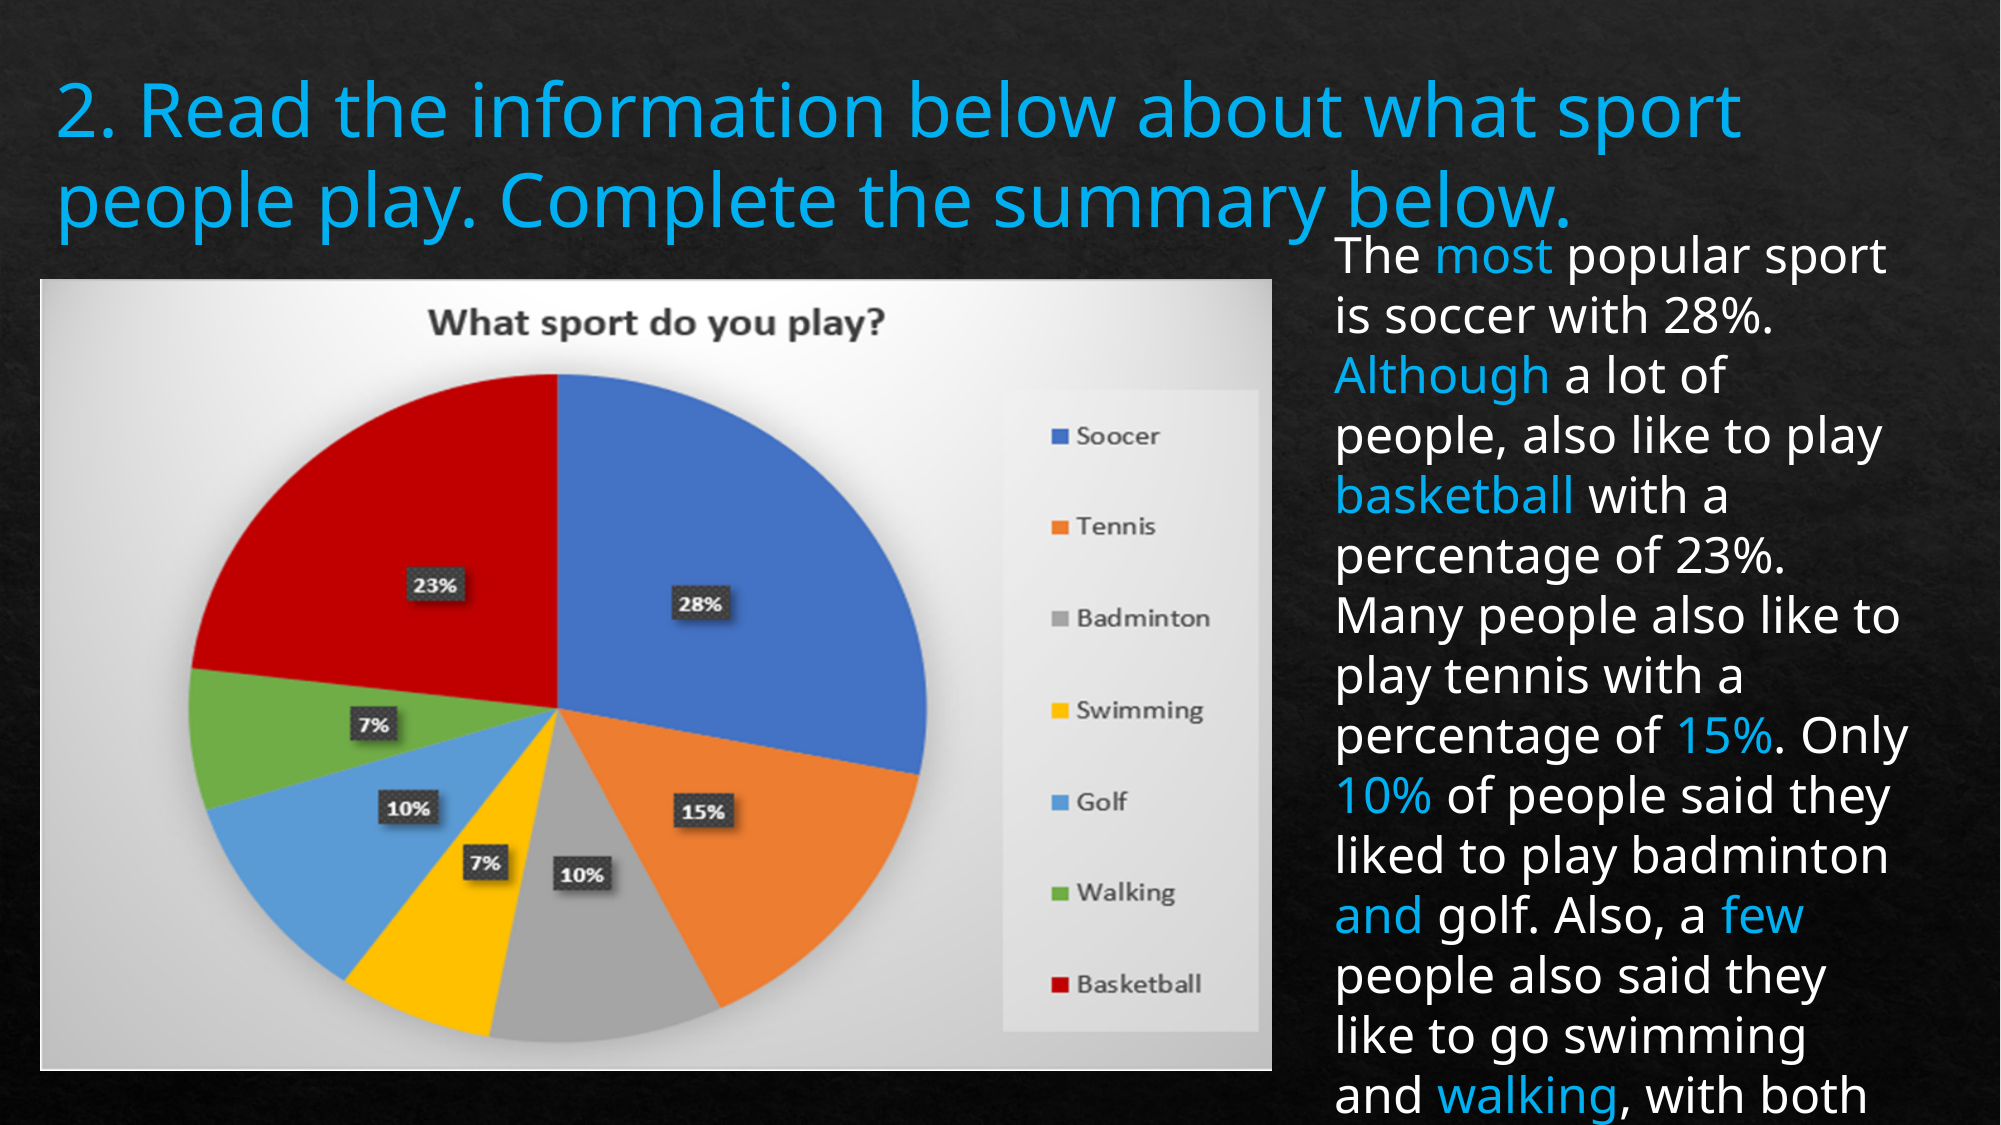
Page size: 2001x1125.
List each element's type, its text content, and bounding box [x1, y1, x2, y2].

text_box 2. Read the information below about what sport people play. Complete the summary below. [40, 54, 1960, 250]
text_box The most popular sport is soccer with 28%. Although a lot of people, also like to play basketball with a percentage of 23%. Many people also like to play tennis with a percentage of 15%. Only 10% of people said they liked to play badminton and golf. Also, a few people also said they like to go swimming and walking, with both sports getting a percentage of 7%. [1319, 216, 1925, 1125]
picture [40, 278, 1272, 1071]
